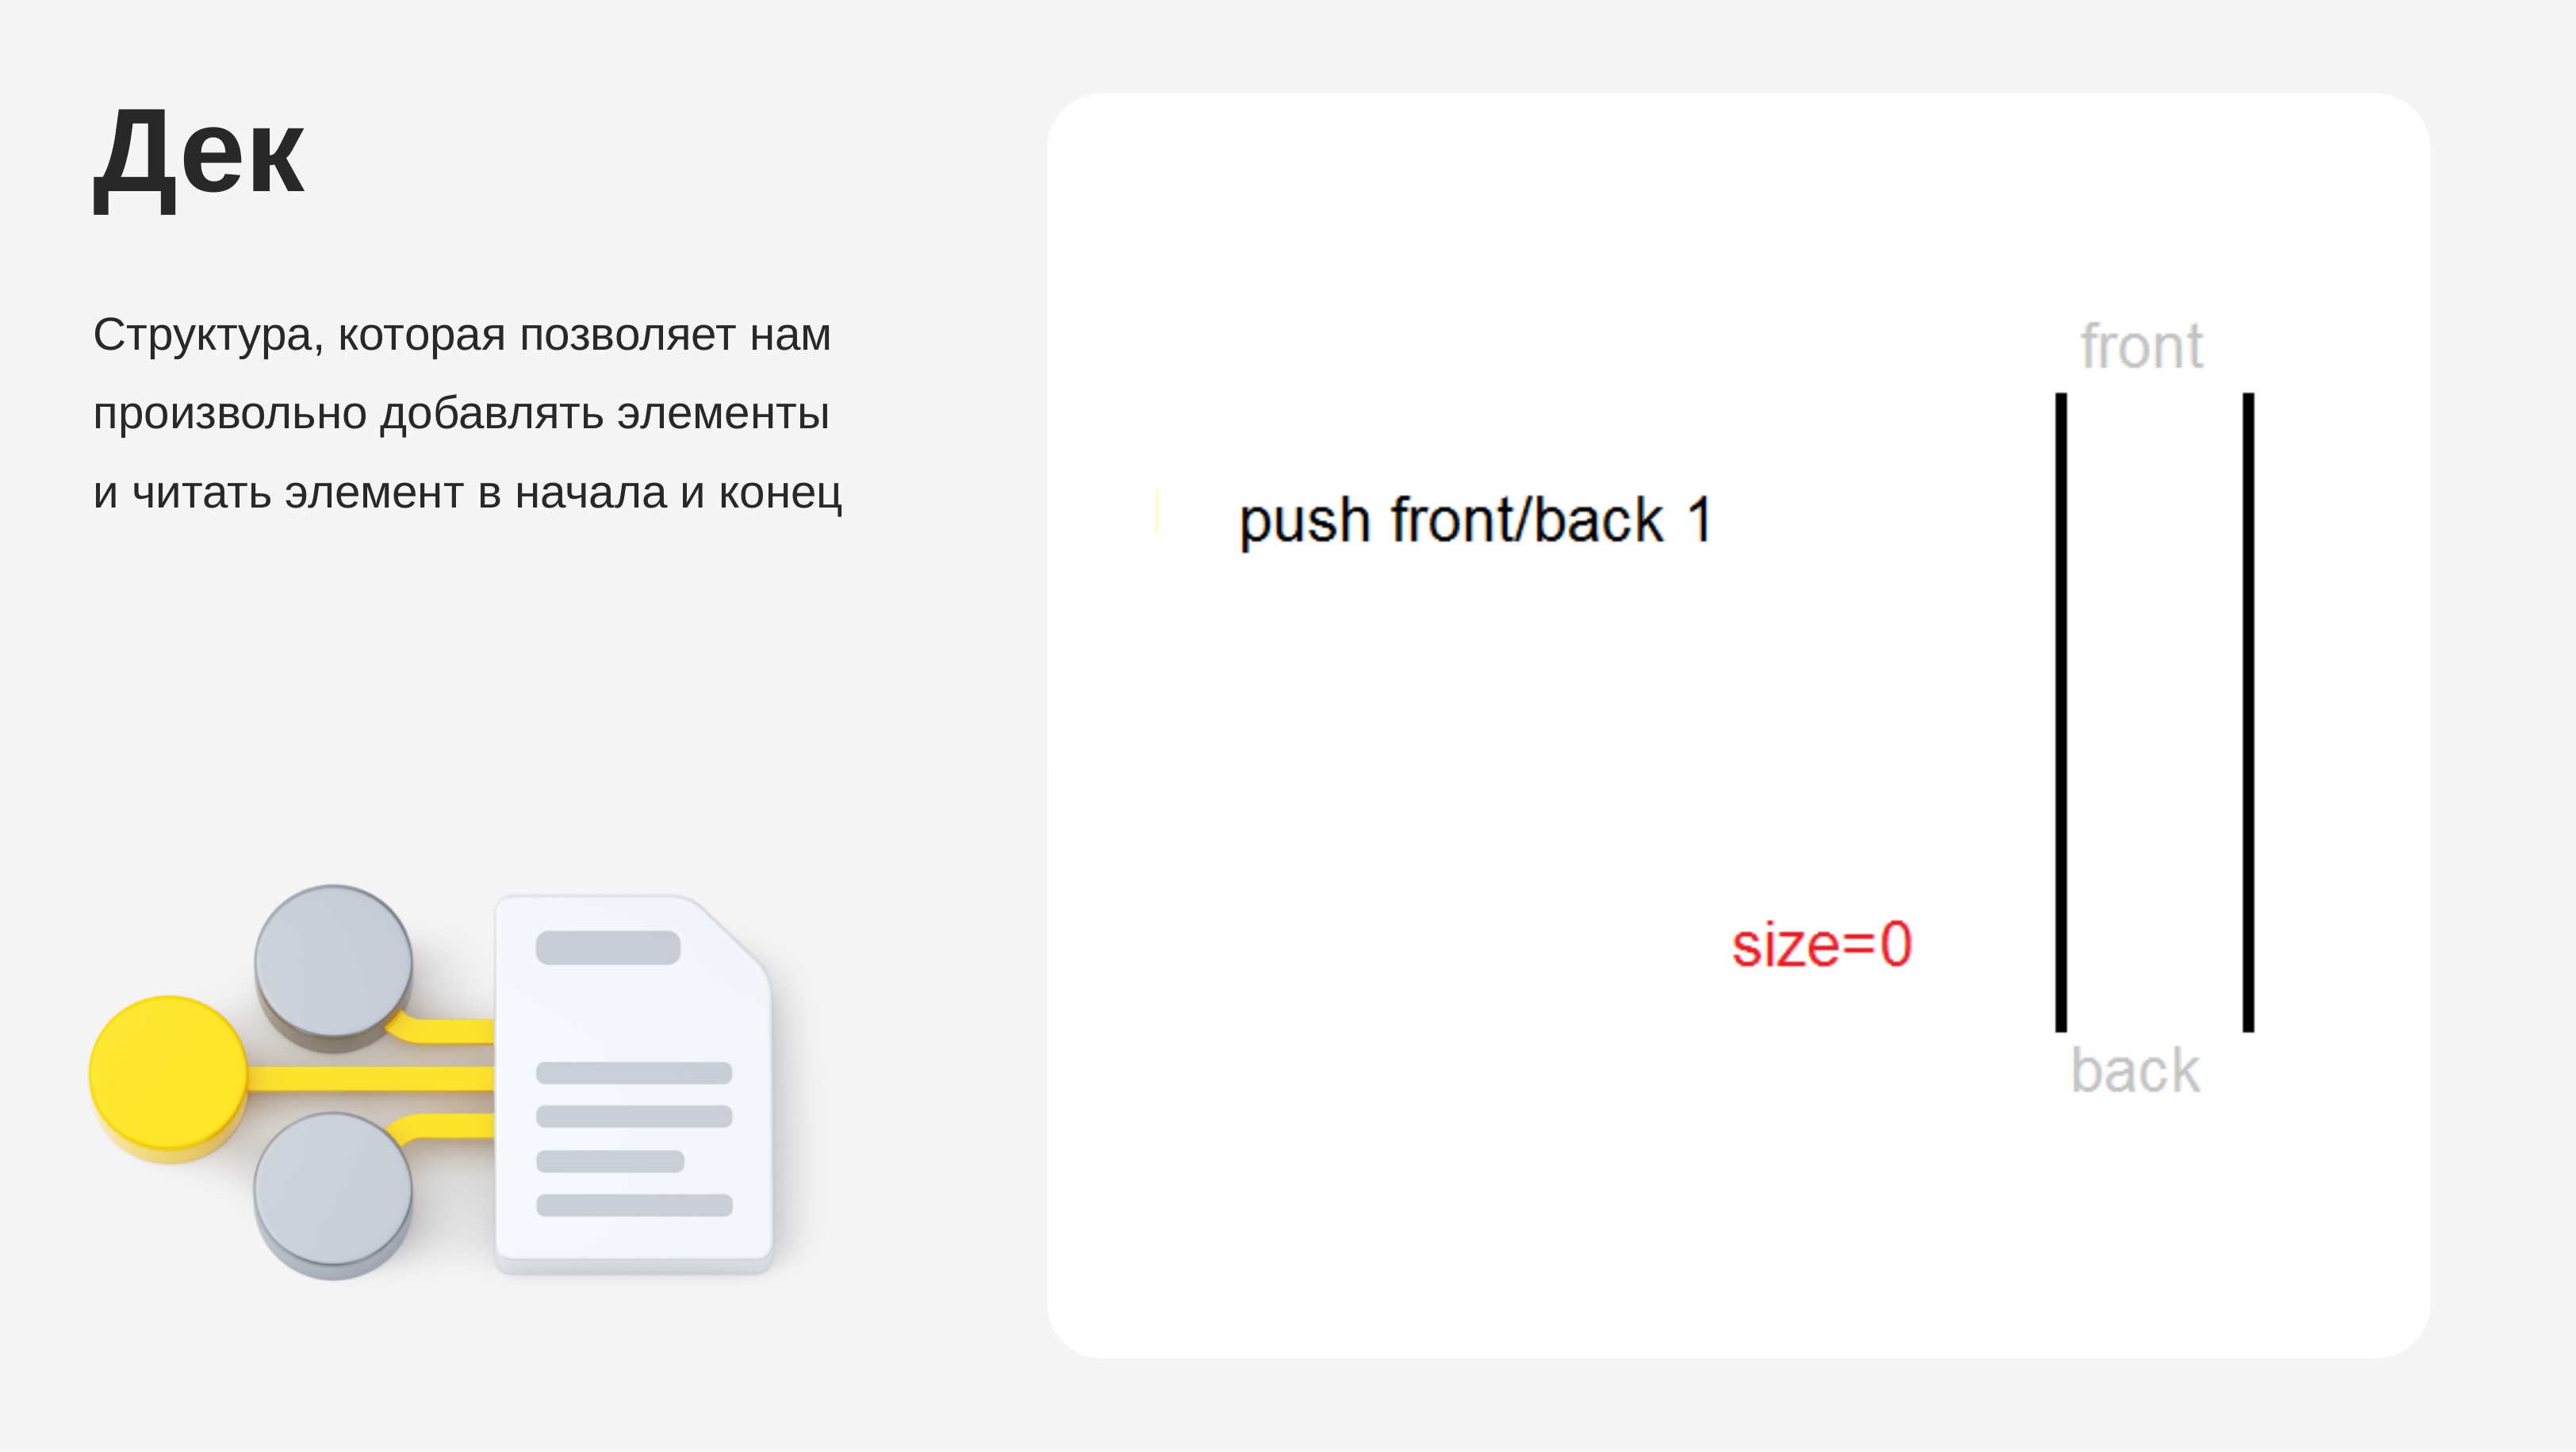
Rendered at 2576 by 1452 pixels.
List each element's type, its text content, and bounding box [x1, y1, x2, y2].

text_box [1047, 93, 2431, 1358]
picture [1065, 249, 2413, 1202]
text_box Структура, которая позволяет нам произвольно добавлять элементы и читать элемент в начала и конец [93, 274, 866, 523]
text_box Дек [93, 72, 870, 216]
picture [0, 804, 1001, 1358]
